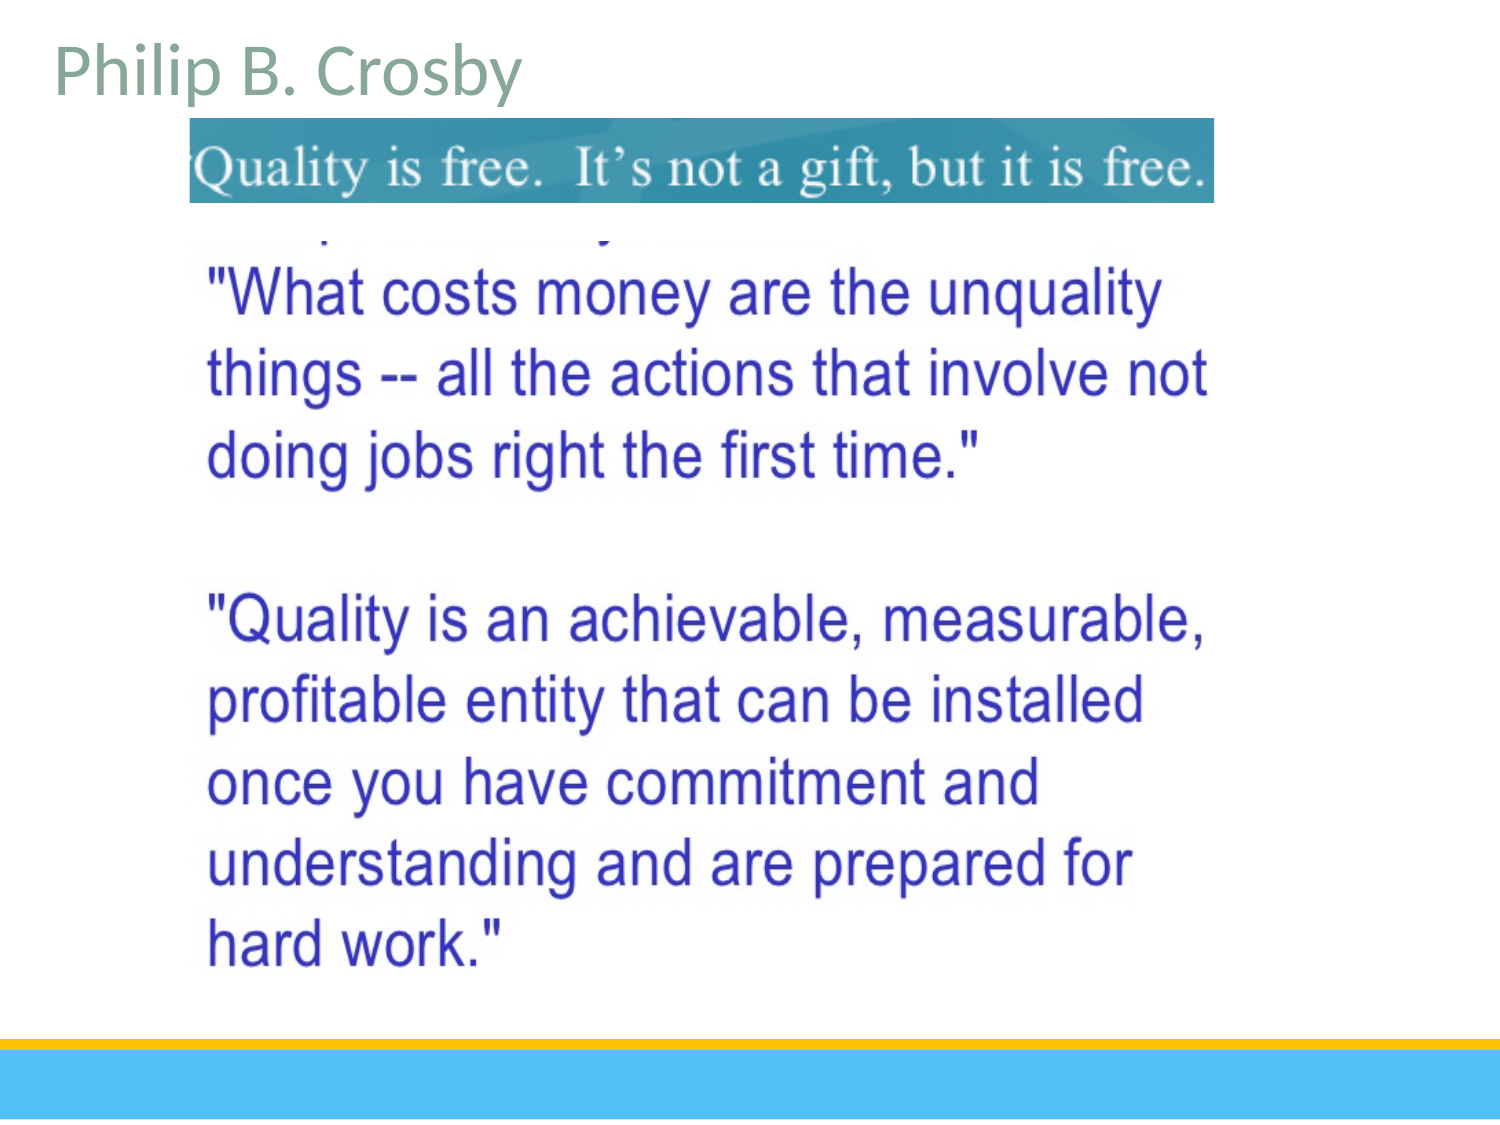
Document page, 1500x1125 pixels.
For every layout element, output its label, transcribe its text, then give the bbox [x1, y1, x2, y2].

picture [189, 117, 1215, 204]
list Philip B. Crosby [53, 23, 1350, 812]
picture [189, 240, 1215, 973]
